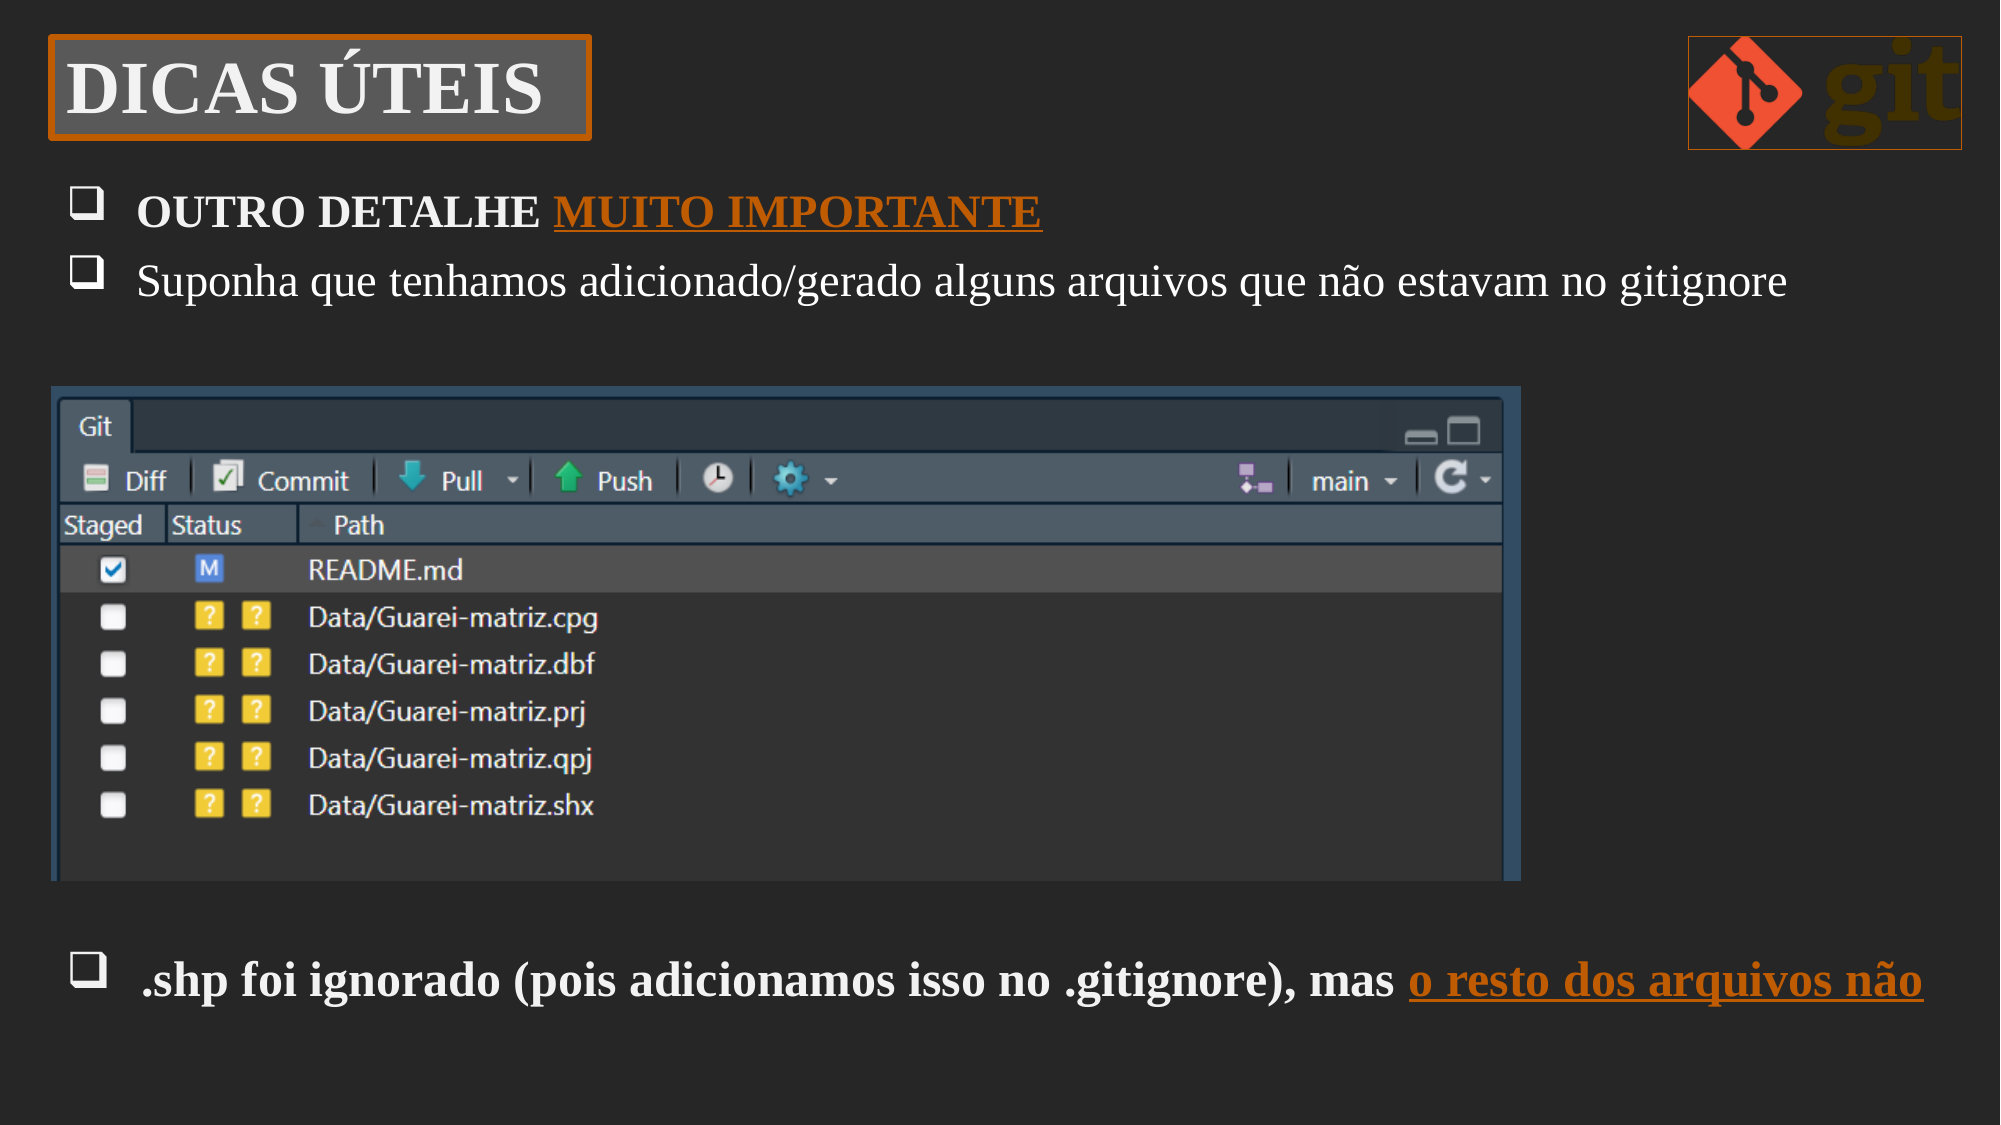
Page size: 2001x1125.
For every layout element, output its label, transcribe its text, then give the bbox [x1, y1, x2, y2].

picture [1688, 36, 1962, 150]
text_box DICAS ÚTEIS [51, 37, 590, 138]
text_box OUTRO DETALHE MUITO IMPORTANTE Suponha que tenhamos adicionado/gerado alguns arquivos que não estavam no gitignore [51, 179, 1940, 315]
text_box .shp foi ignorado (pois adicionamos isso no .gitignore), mas o resto dos arquivos não [51, 945, 1940, 1081]
picture [51, 386, 1521, 881]
